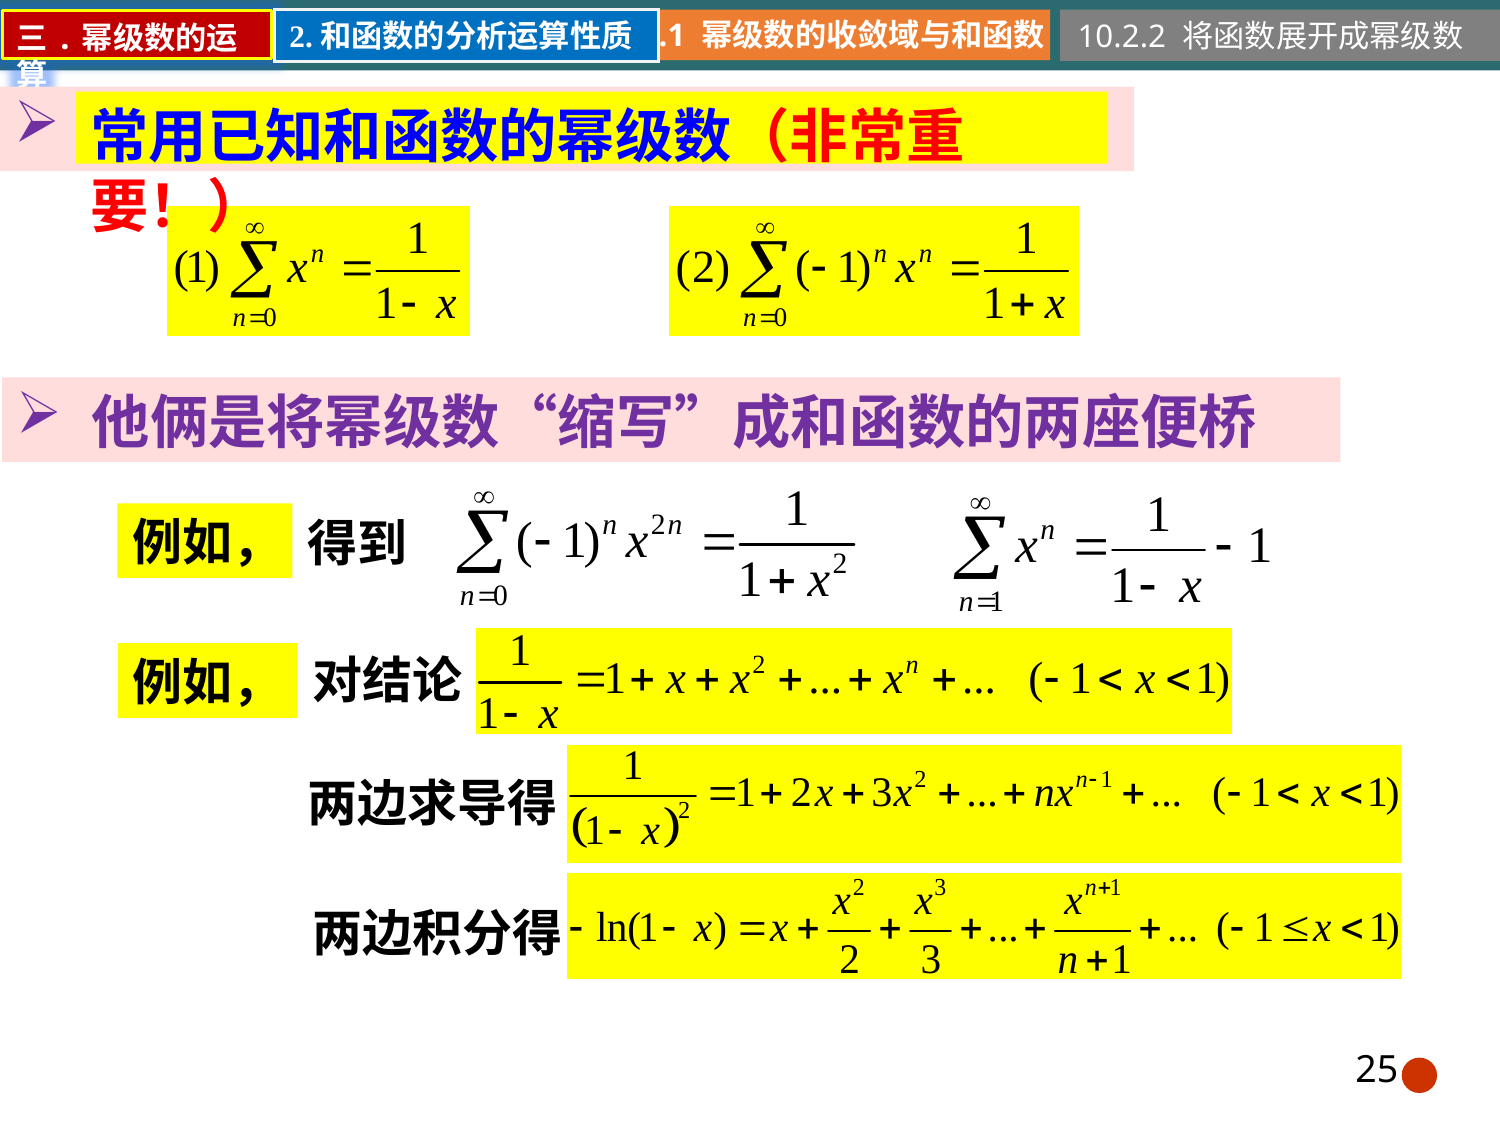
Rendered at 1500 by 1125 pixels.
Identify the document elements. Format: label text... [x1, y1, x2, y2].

text_box 他俩是将幂级数“缩写”成和函数的两座便桥 [1, 376, 1342, 464]
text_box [167, 205, 470, 337]
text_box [475, 627, 1232, 735]
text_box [669, 205, 1079, 337]
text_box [950, 484, 1271, 616]
text_box 两边求导得 [292, 764, 567, 840]
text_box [567, 873, 1402, 979]
text_box . [0, 85, 1136, 173]
text_box [660, 55, 1051, 61]
text_box [282, 55, 1500, 71]
text_box 例如， [117, 503, 293, 578]
text_box [283, 0, 1500, 8]
text_box 10.2.1 幂级数的收敛域与和函数 [580, 7, 1061, 55]
text_box 常用已知和函数的幂级数（非常重要！） [76, 91, 1109, 164]
text_box [1401, 1057, 1438, 1094]
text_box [454, 479, 875, 611]
text_box 得到 [292, 504, 423, 580]
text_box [567, 744, 1402, 864]
text_box 两边积分得 [297, 893, 567, 969]
text_box 三.幂级数的运算 [2, 10, 272, 59]
text_box 例如， [117, 643, 298, 718]
text_box 10.2.2 将函数展开成幂级数 [1060, 8, 1481, 57]
text_box 对结论 [297, 641, 475, 717]
text_box 2.和函数的分析运算性质 [273, 8, 660, 63]
slide_number 25 [1340, 1037, 1481, 1113]
text_box [1059, 8, 1500, 62]
